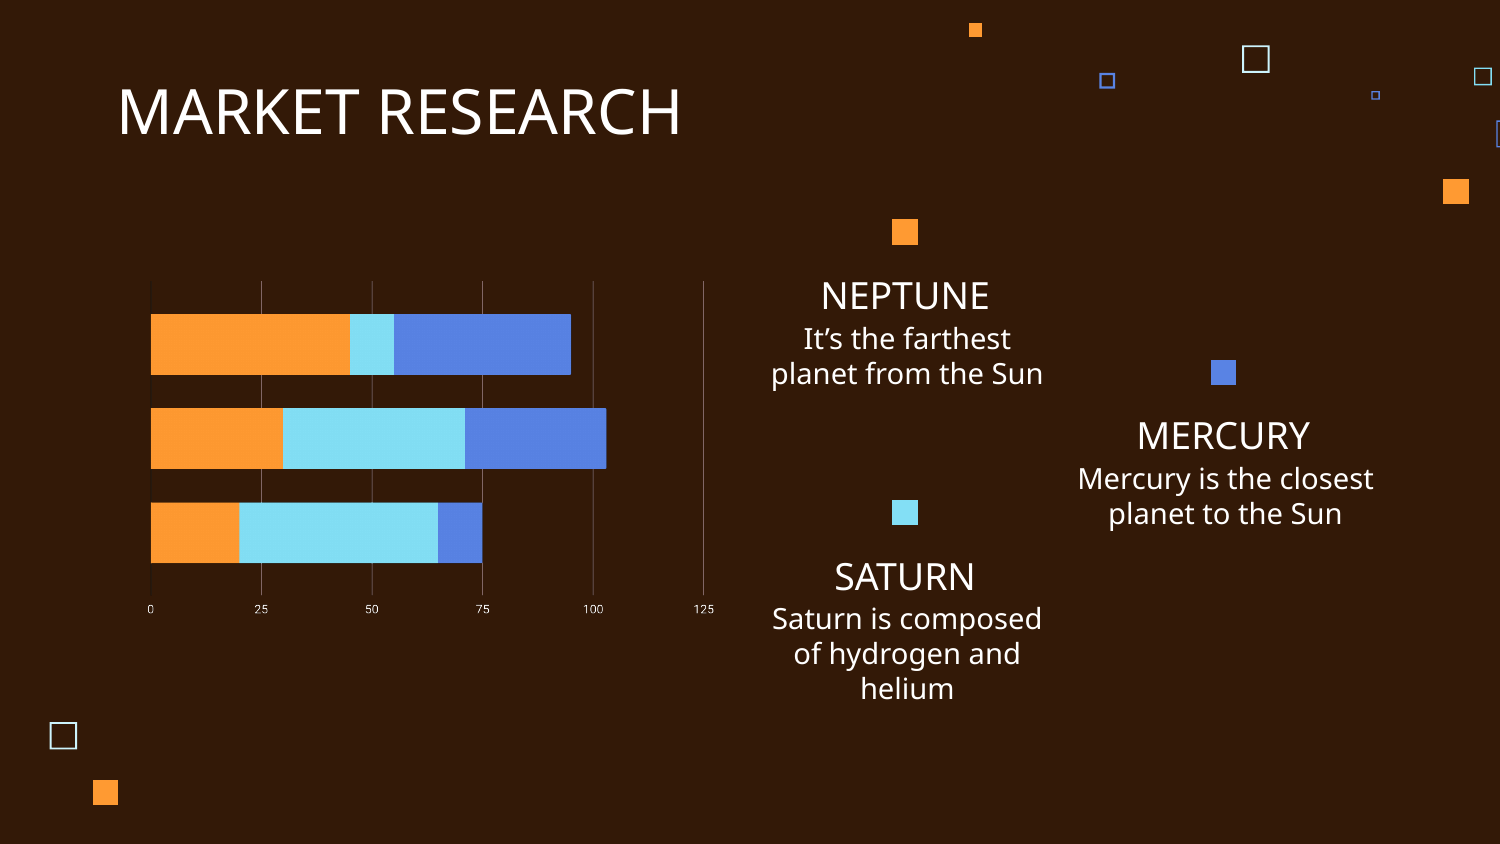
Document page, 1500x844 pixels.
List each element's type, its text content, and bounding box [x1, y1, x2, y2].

subtitle Saturn is composed of hydrogen and helium [740, 585, 1075, 692]
title MARKET RESEARCH [101, 67, 878, 163]
text_box [892, 499, 918, 526]
subtitle It’s the farthest planet from the Sun [753, 305, 1062, 411]
text_box [892, 219, 918, 246]
subtitle Mercury is the closest planet to the Sun [1058, 445, 1393, 552]
title MERCURY [1104, 425, 1343, 445]
text_box [1210, 359, 1237, 386]
picture [131, 262, 722, 636]
title SATURN [786, 565, 1025, 585]
title NEPTUNE [786, 285, 1025, 305]
